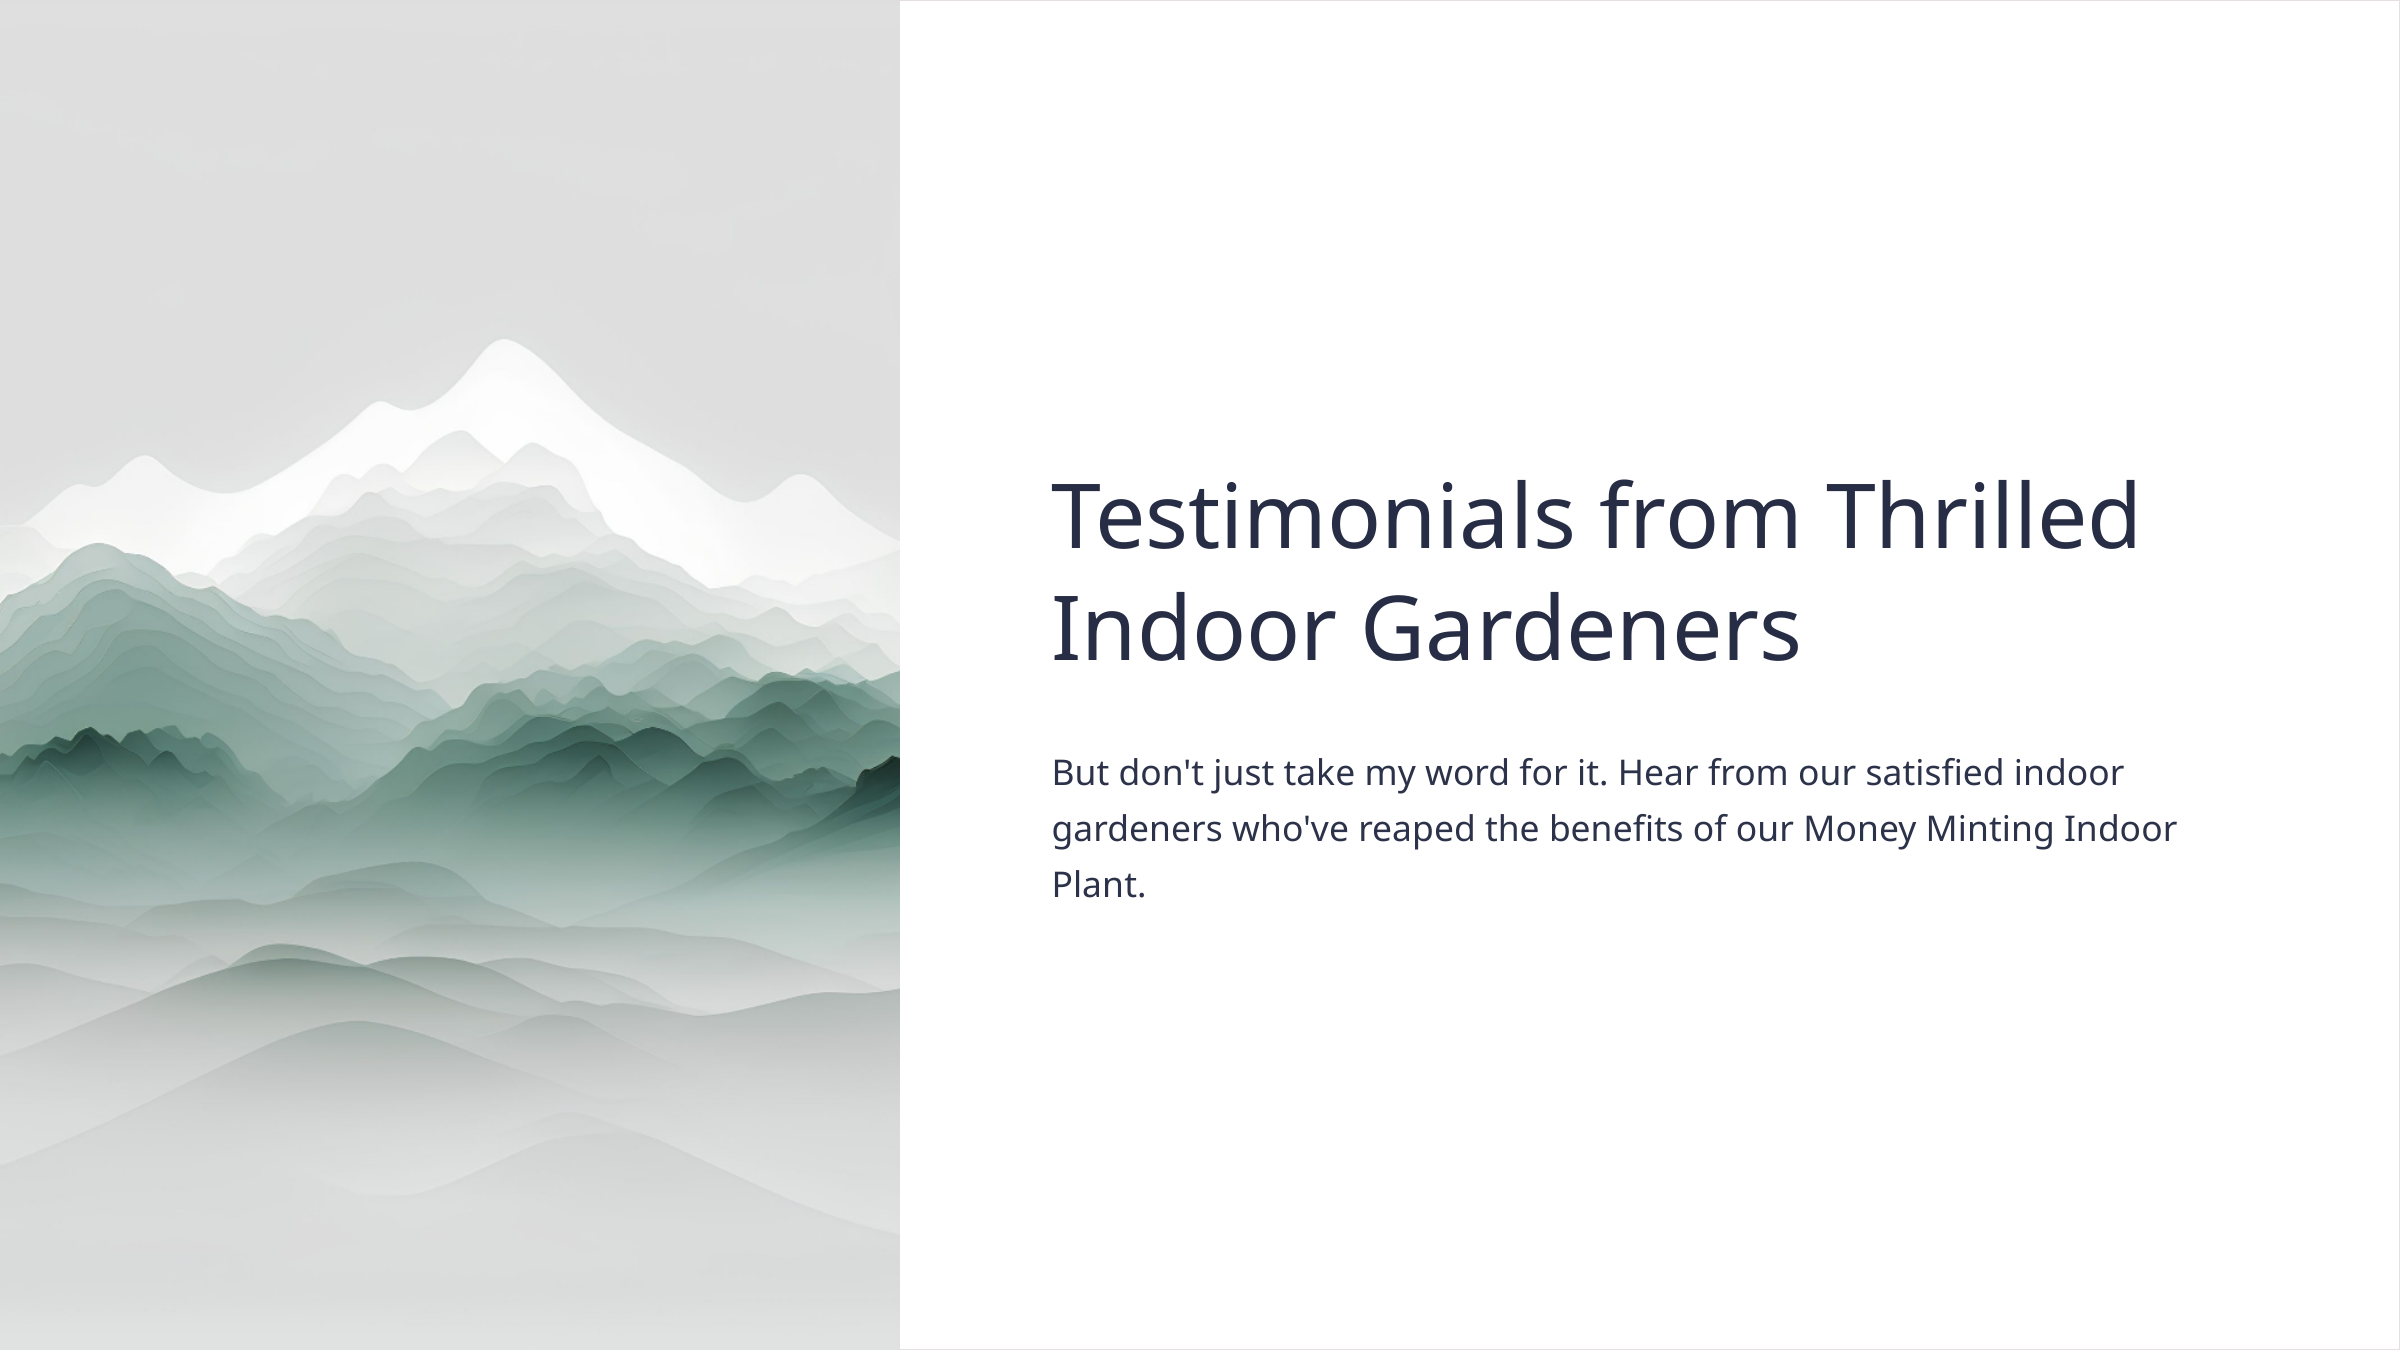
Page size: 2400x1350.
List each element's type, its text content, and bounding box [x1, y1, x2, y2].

picture [0, 0, 901, 1350]
text_box But don't just take my word for it. Hear from our satisfied indoor gardeners who've reaped the benefits of our Money Minting Indoor Plant. [1044, 728, 2256, 913]
text_box Testimonials from Thrilled Indoor Gardeners [1044, 446, 2256, 686]
text_box [901, 0, 2400, 1350]
